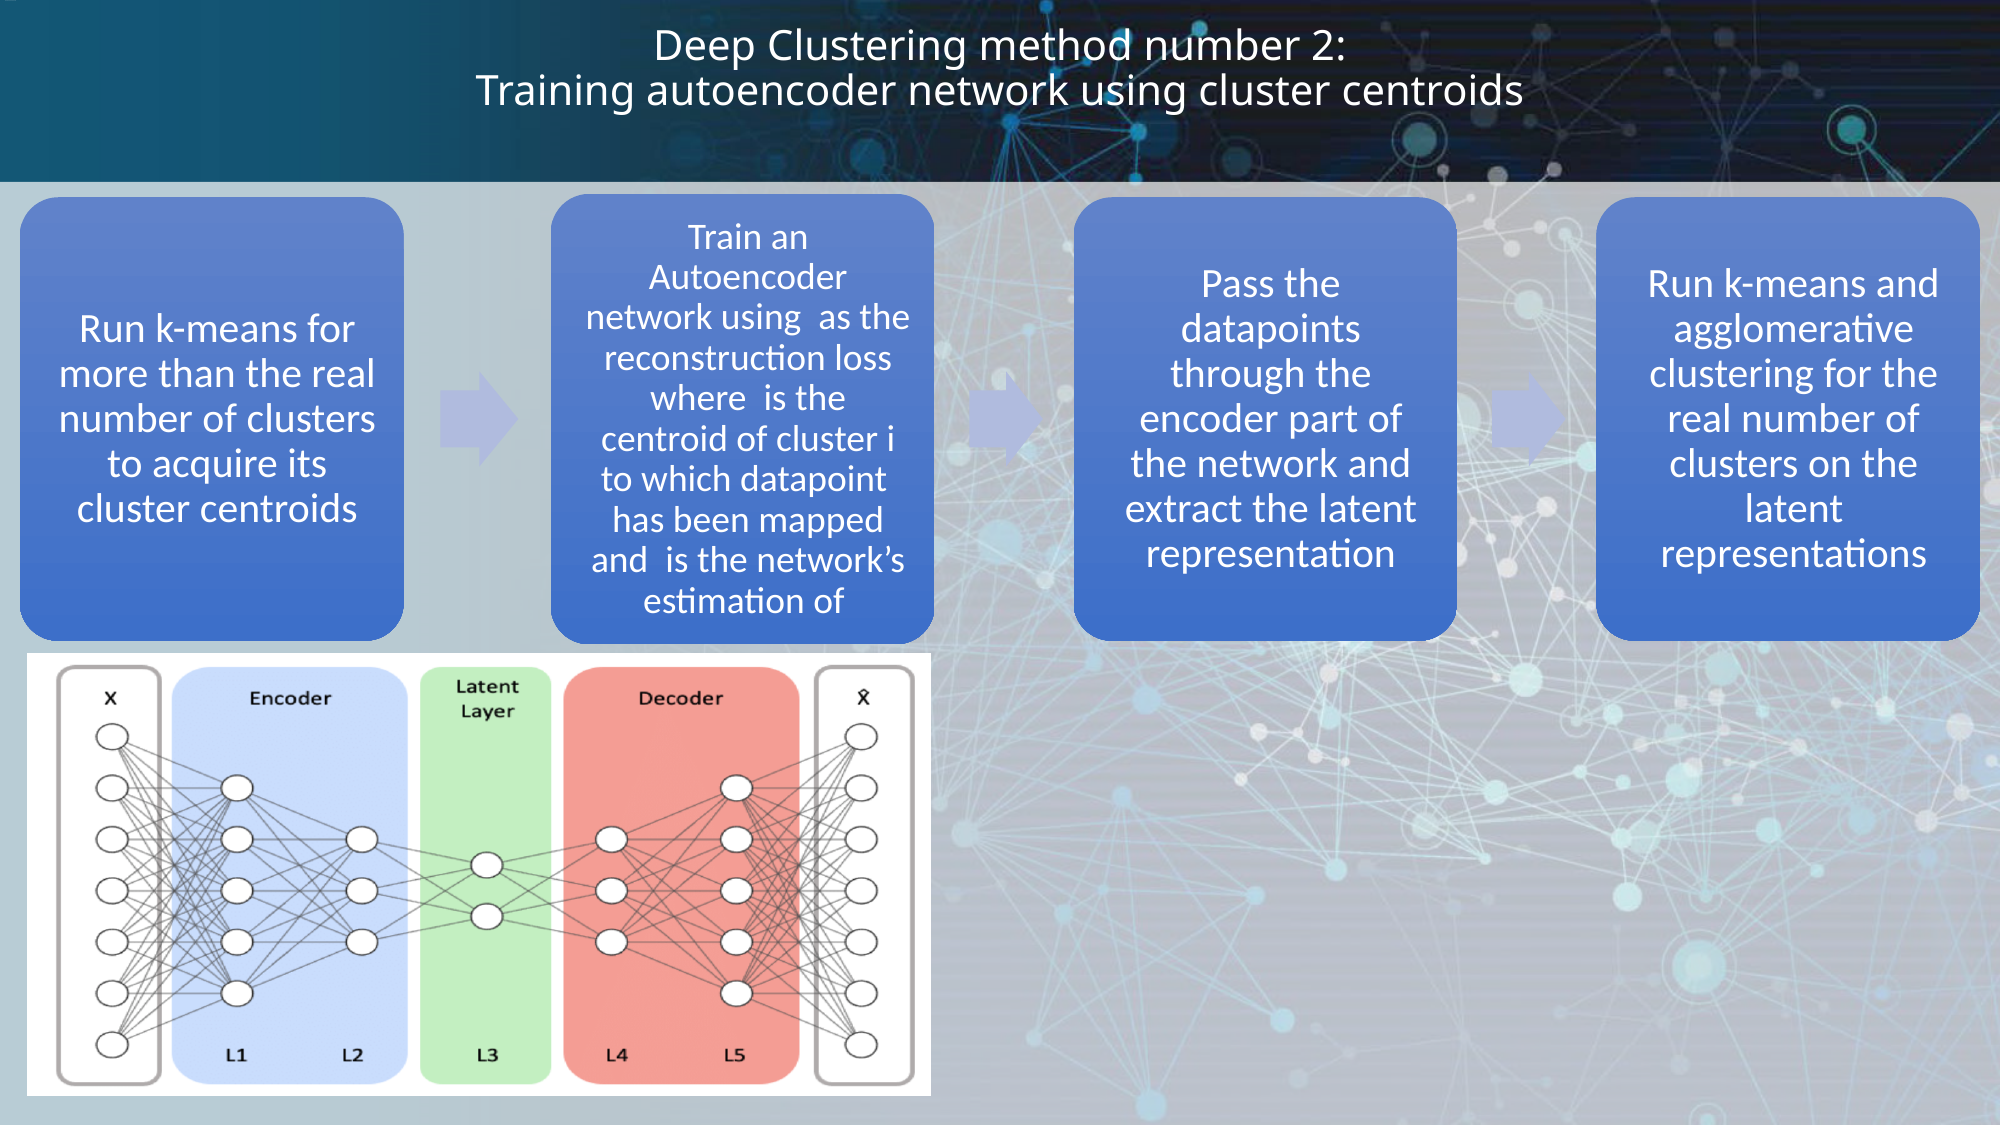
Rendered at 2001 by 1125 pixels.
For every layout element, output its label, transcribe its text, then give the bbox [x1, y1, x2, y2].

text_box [0, 181, 2000, 1125]
title Deep Clustering method number 2: Training autoencoder network using cluster centroids [0, 0, 2000, 181]
picture [27, 653, 931, 1096]
